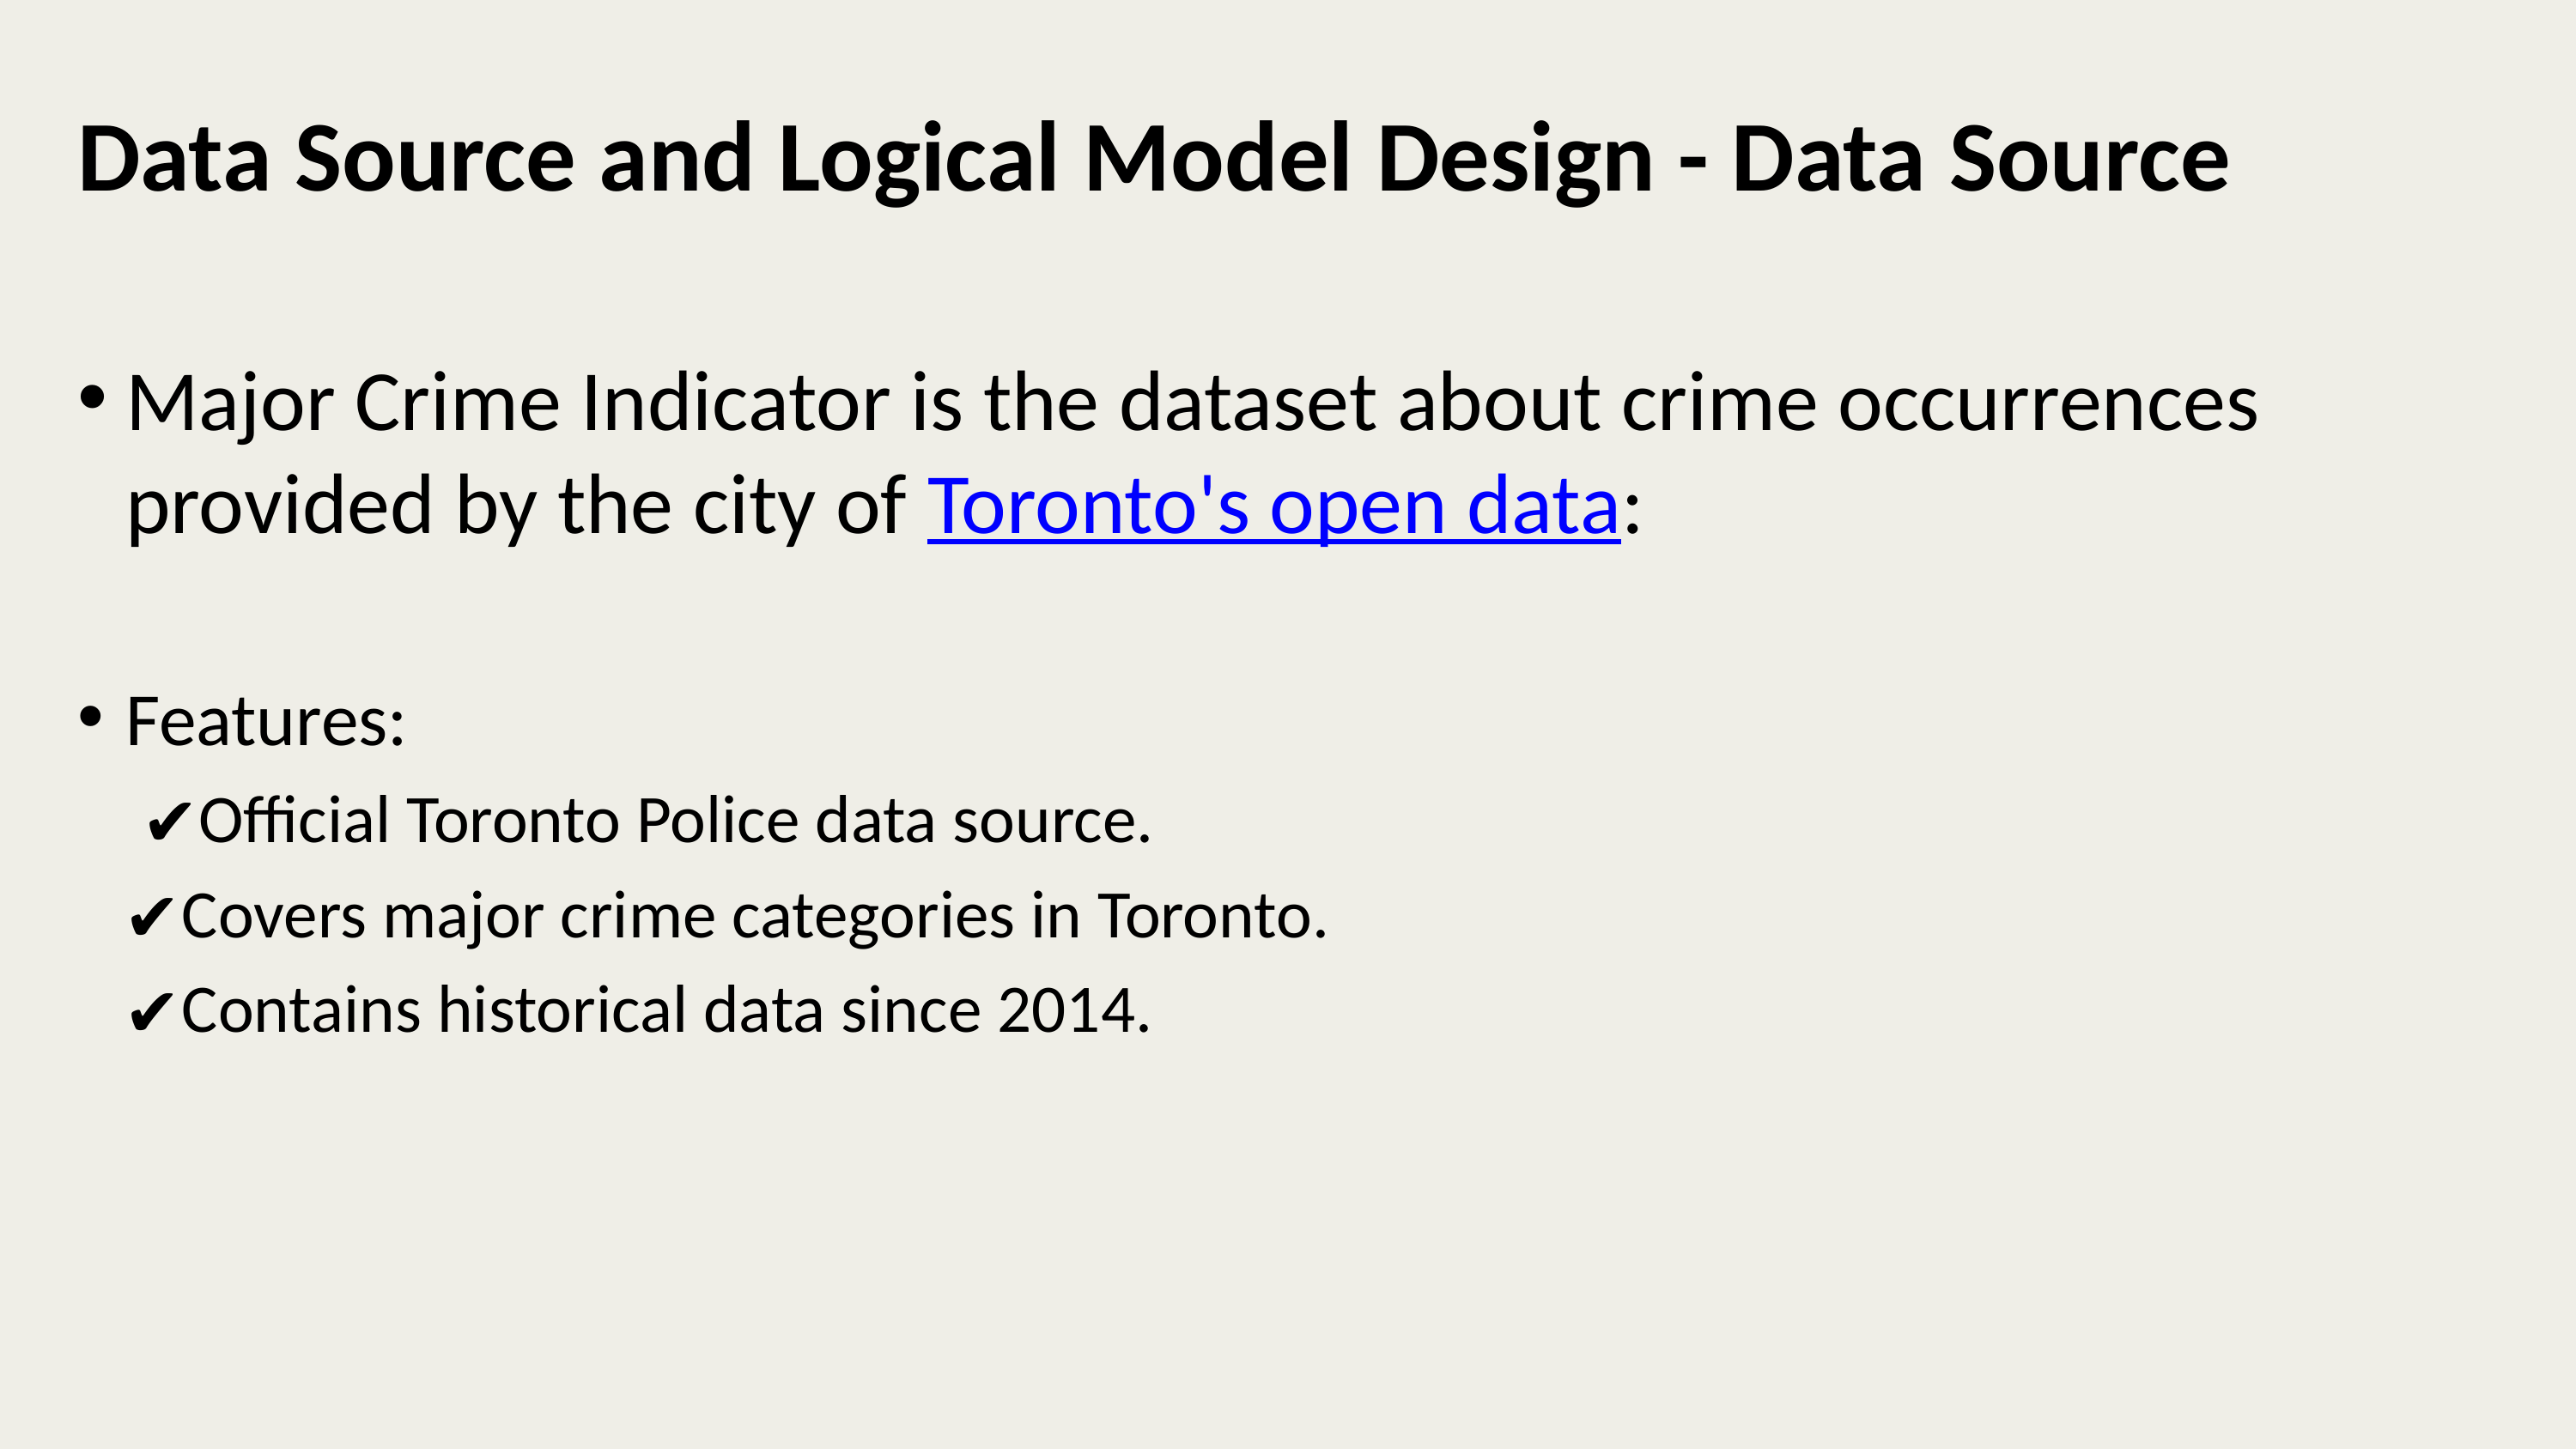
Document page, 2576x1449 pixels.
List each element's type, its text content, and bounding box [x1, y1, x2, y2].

title Data Source and Logical Model Design - Data Source [64, 39, 2490, 264]
list Major Crime Indicator is the dataset about crime occurrences provided by the city of Toronto's open data: Features: Official Toronto Police data source. Covers major crime categories in Toronto. Contains historical data since 2014. [64, 337, 2490, 1379]
